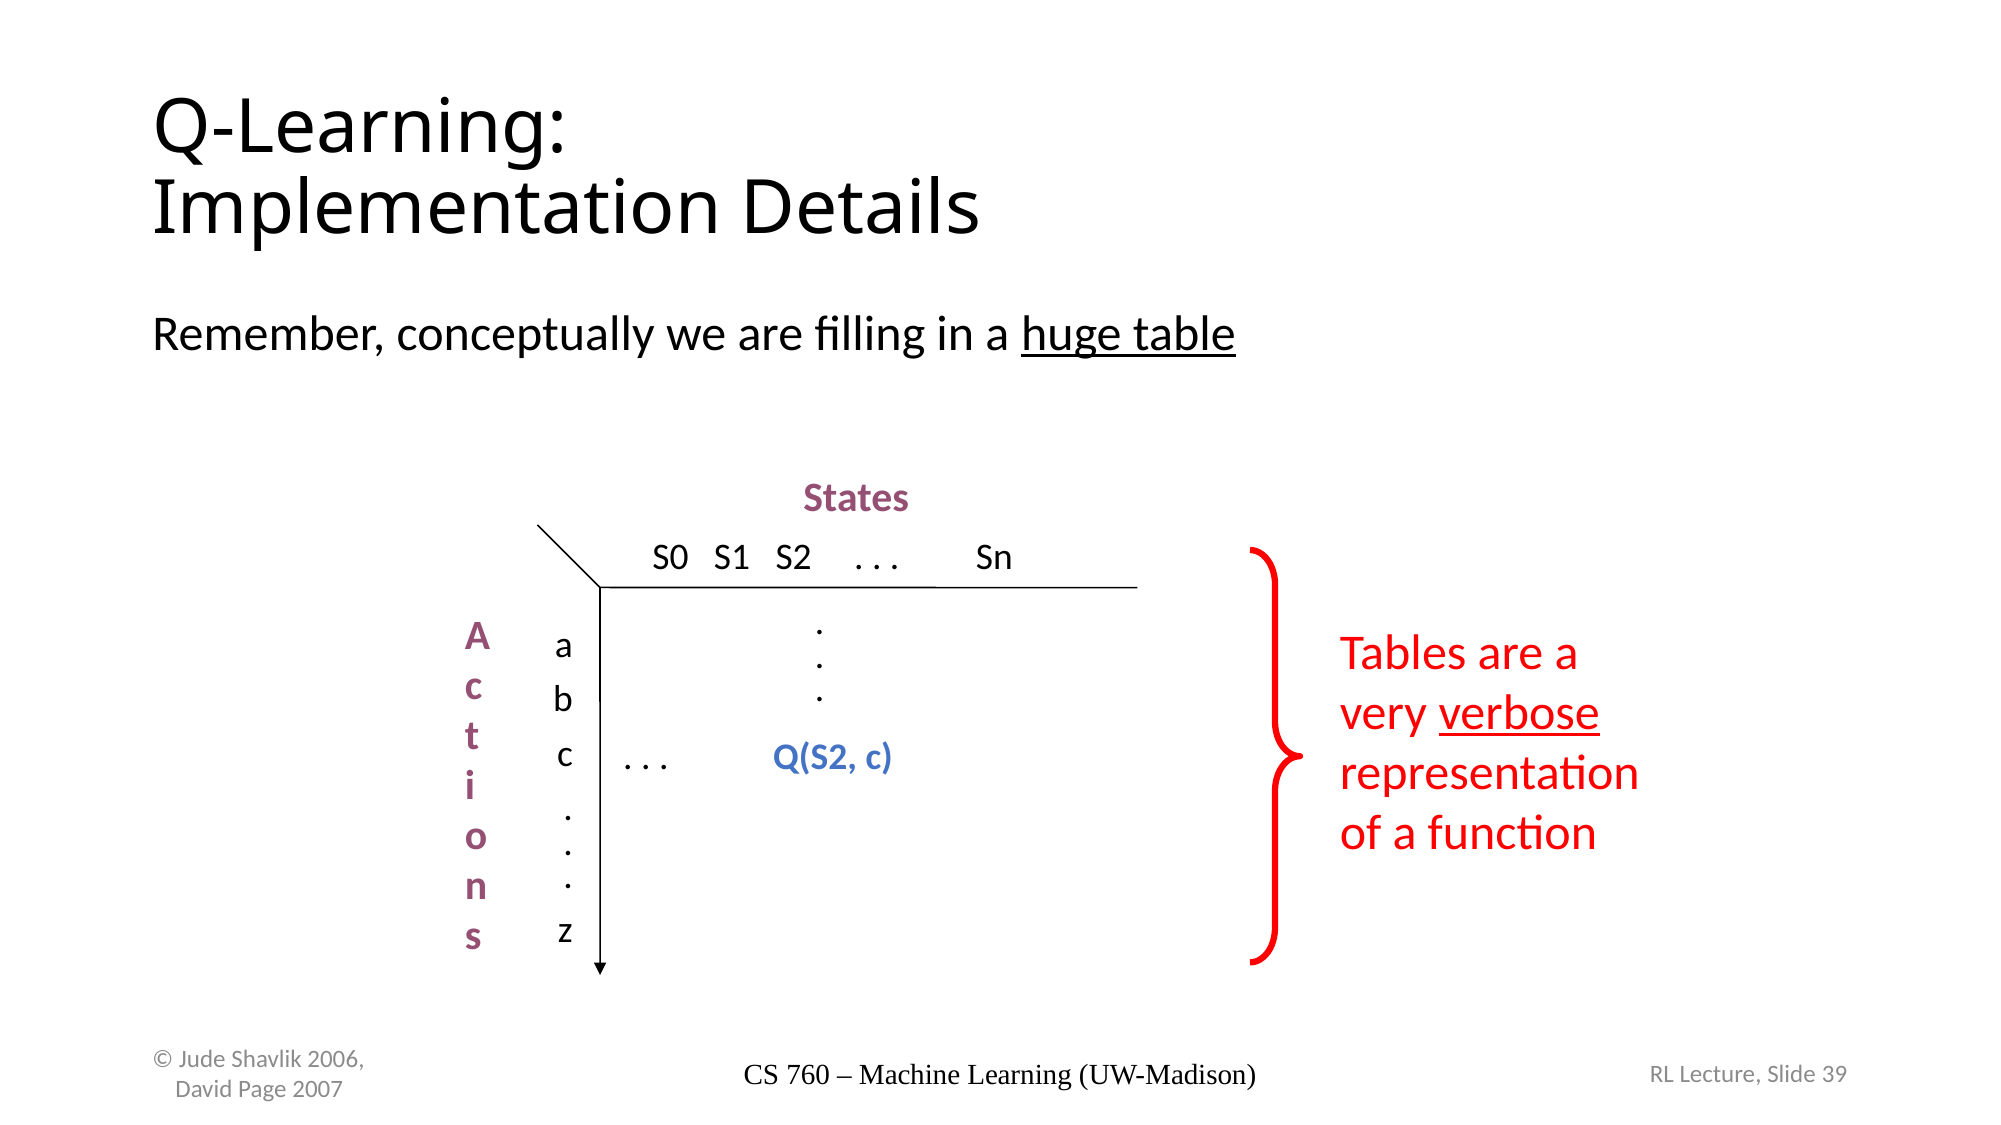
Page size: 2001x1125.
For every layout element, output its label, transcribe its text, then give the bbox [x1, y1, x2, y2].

text_box . . . [800, 600, 850, 716]
slide_number © Jude Shavlik 2006, David Page 2007 [137, 1042, 588, 1103]
text_box [593, 785, 607, 976]
text_box States [674, 462, 1038, 528]
text_box [1250, 549, 1301, 963]
text_box S0 S1 S2 . . . Sn [637, 524, 1150, 585]
slide_number RL Lecture, Slide 39 [1412, 1042, 1863, 1103]
text_box . . . Q(S2, c) [599, 724, 963, 785]
title Q-Learning: Implementation Details [137, 59, 1863, 278]
text_box Tables are a very verbose representation of a function [1325, 612, 1675, 868]
text_box a b c . . . z [500, 612, 588, 958]
list Remember, conceptually we are filling in a huge table [137, 299, 1863, 1014]
footer CS 760 – Machine Learning (UW-Madison) [662, 1042, 1338, 1103]
text_box Actions [450, 600, 500, 965]
